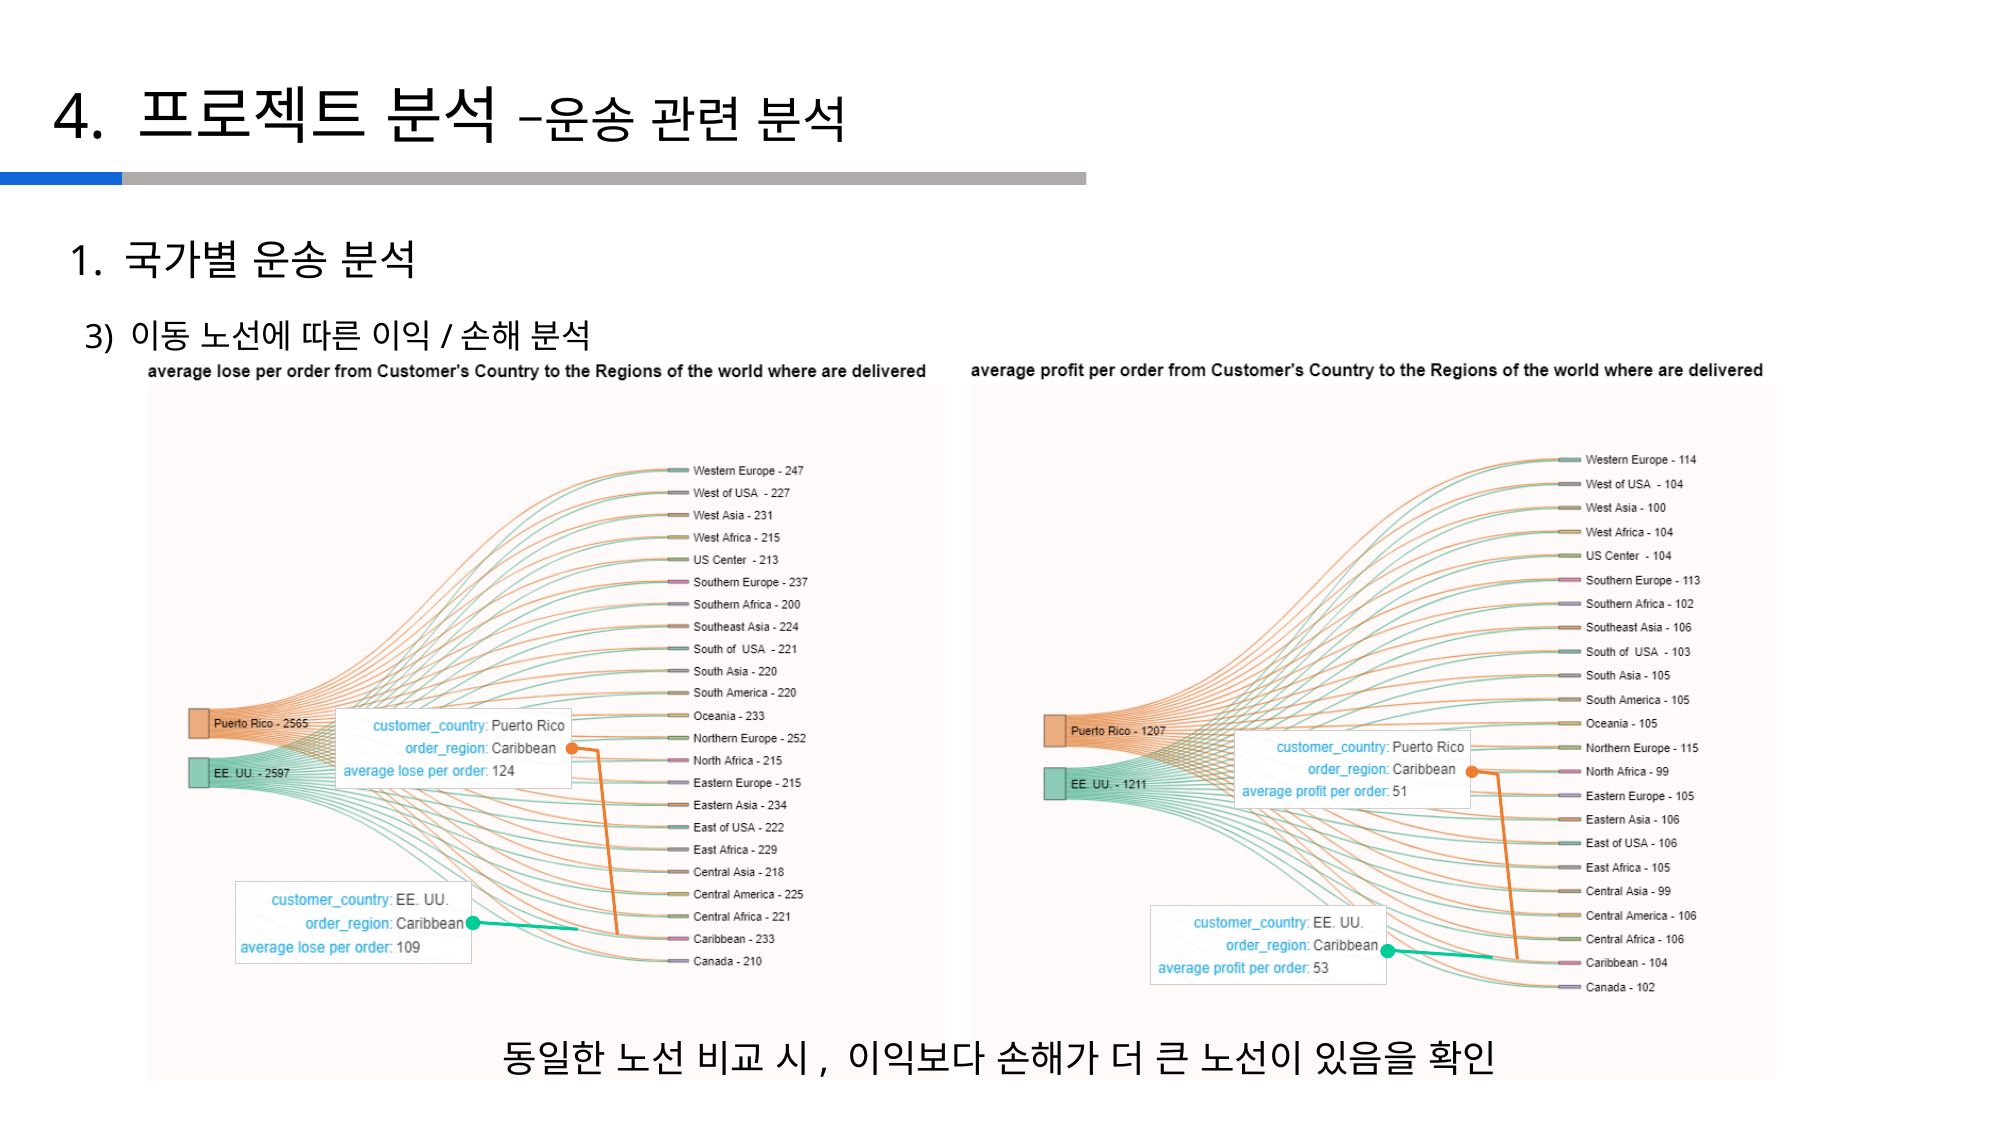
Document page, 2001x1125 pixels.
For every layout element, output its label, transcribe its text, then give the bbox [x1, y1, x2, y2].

picture [142, 358, 945, 1080]
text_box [466, 916, 578, 930]
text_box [1381, 944, 1493, 958]
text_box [0, 172, 1087, 185]
text_box 동일한 노선 비교 시, 이익보다 손해가 더 큰 노선이 있음을 확인 [218, 1034, 1782, 1081]
text_box 1. 국가별 운송 분석 [53, 226, 887, 292]
picture [964, 358, 1775, 1080]
text_box 3) 이동 노선에 따른 이익/손해 분석 [84, 295, 677, 356]
text_box 4. 프로젝트 분석 –운송 관련 분석 [54, 76, 1098, 152]
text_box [565, 742, 618, 935]
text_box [1465, 765, 1518, 959]
